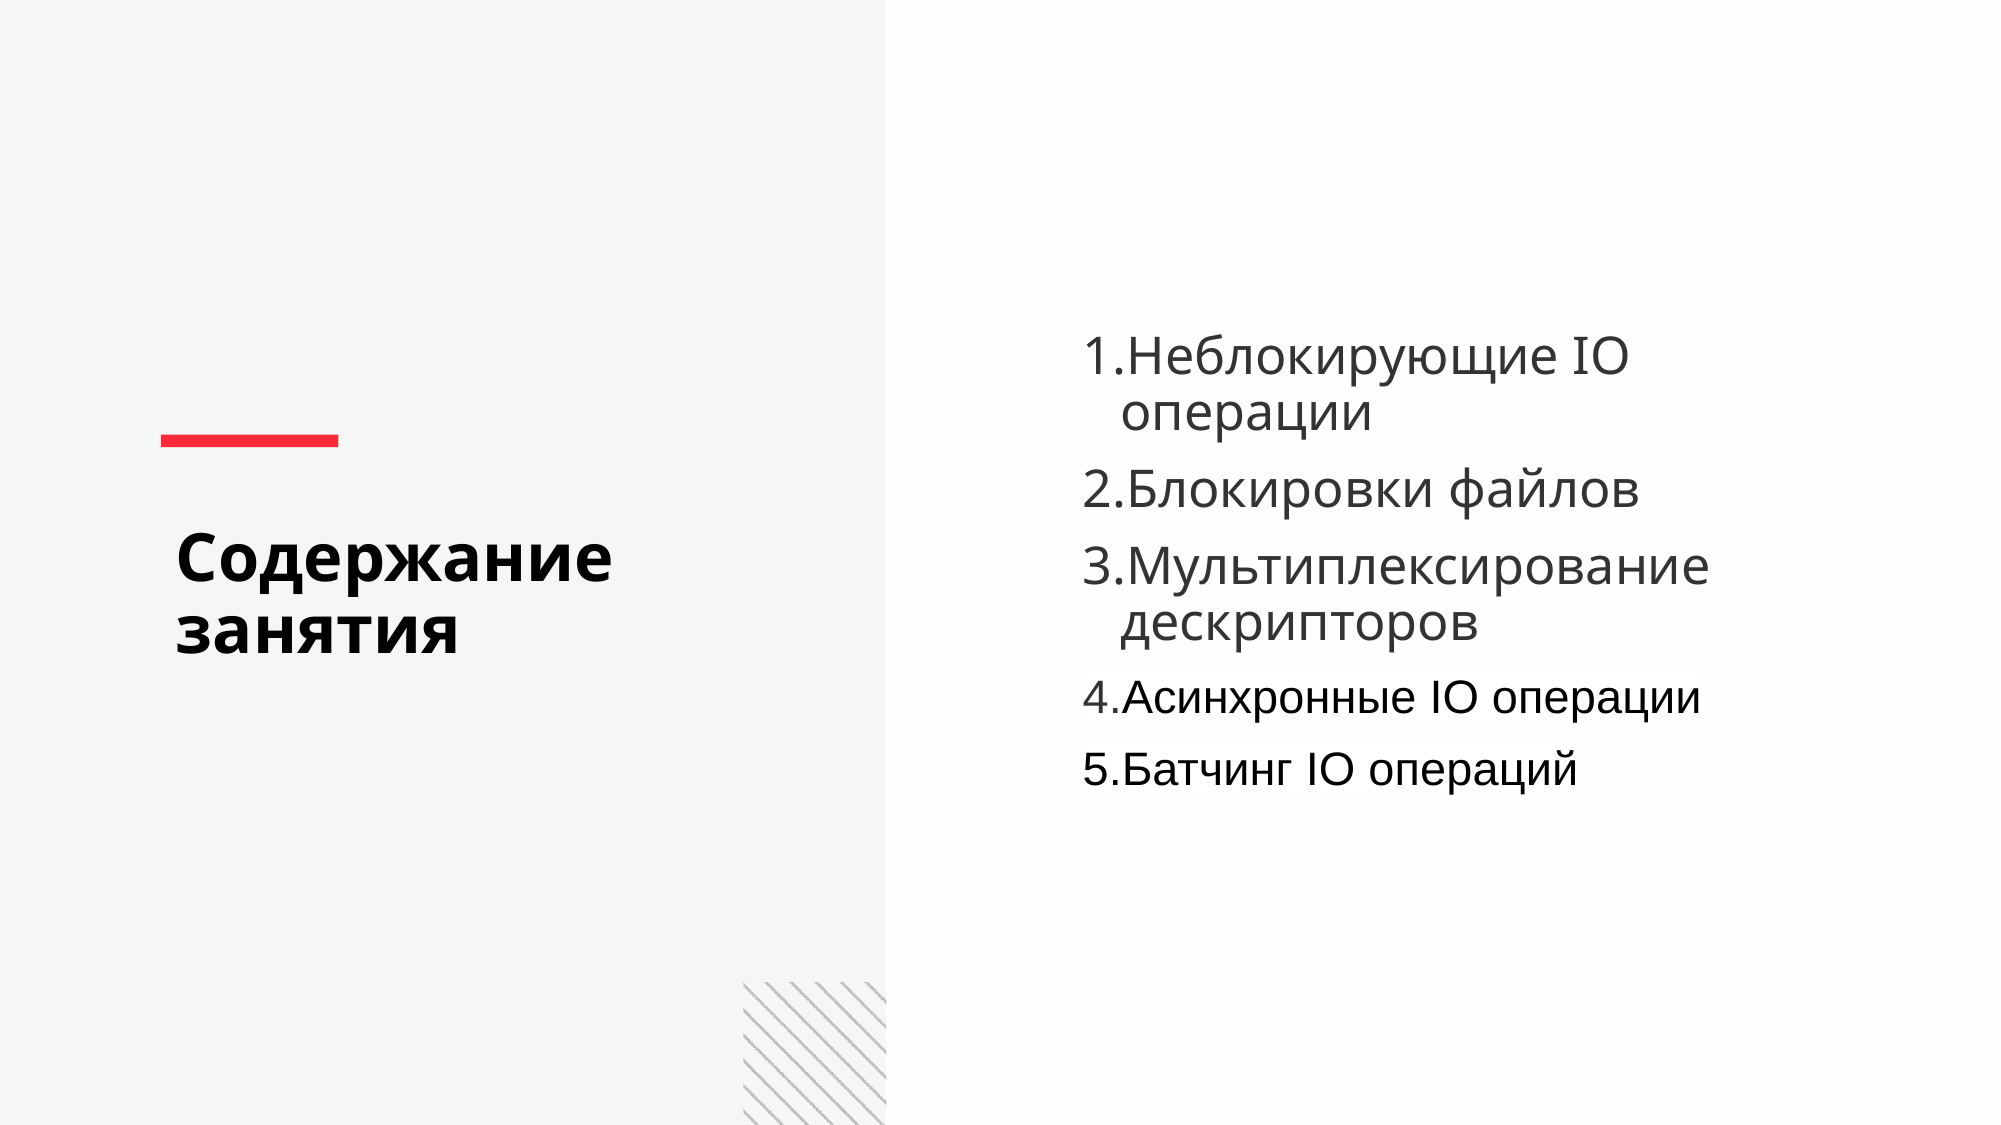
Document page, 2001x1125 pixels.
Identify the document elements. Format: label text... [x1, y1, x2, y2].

text_box Неблокирующие IO операции Блокировки файлов Мультиплексирование дескрипторов Асинхронные IO операции Батчинг IO операций [1067, 163, 1839, 962]
picture [743, 982, 887, 1125]
text_box Содержание занятия [161, 516, 729, 754]
